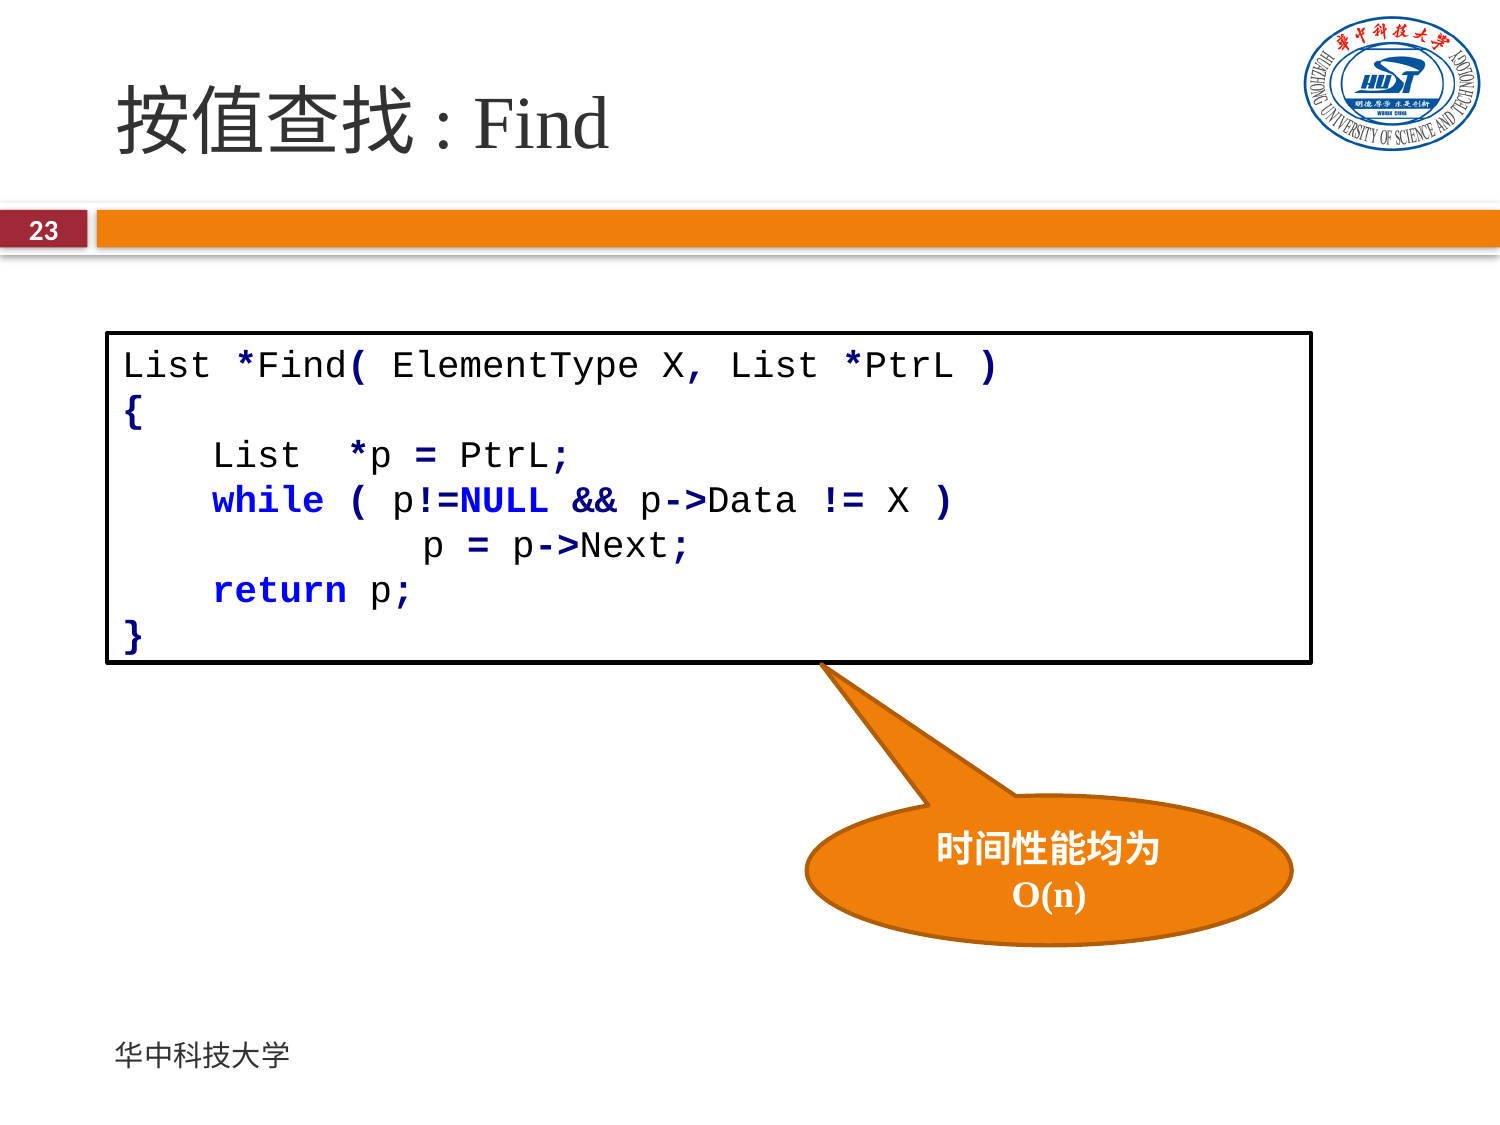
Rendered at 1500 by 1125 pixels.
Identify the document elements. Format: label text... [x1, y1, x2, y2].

text_box 时间性能均为 O(n) [804, 662, 1294, 948]
footer 华中科技大学 [99, 1025, 990, 1085]
text_box List *Find( ElementType X, List *PtrL ) { List *p = PtrL; while ( p!=NULL && p->Data != X ) p = p->Next; return p; } [105, 331, 1313, 665]
picture [1299, 12, 1488, 154]
slide_number 23 [0, 208, 88, 249]
title 按值查找: Find [100, 37, 1438, 200]
